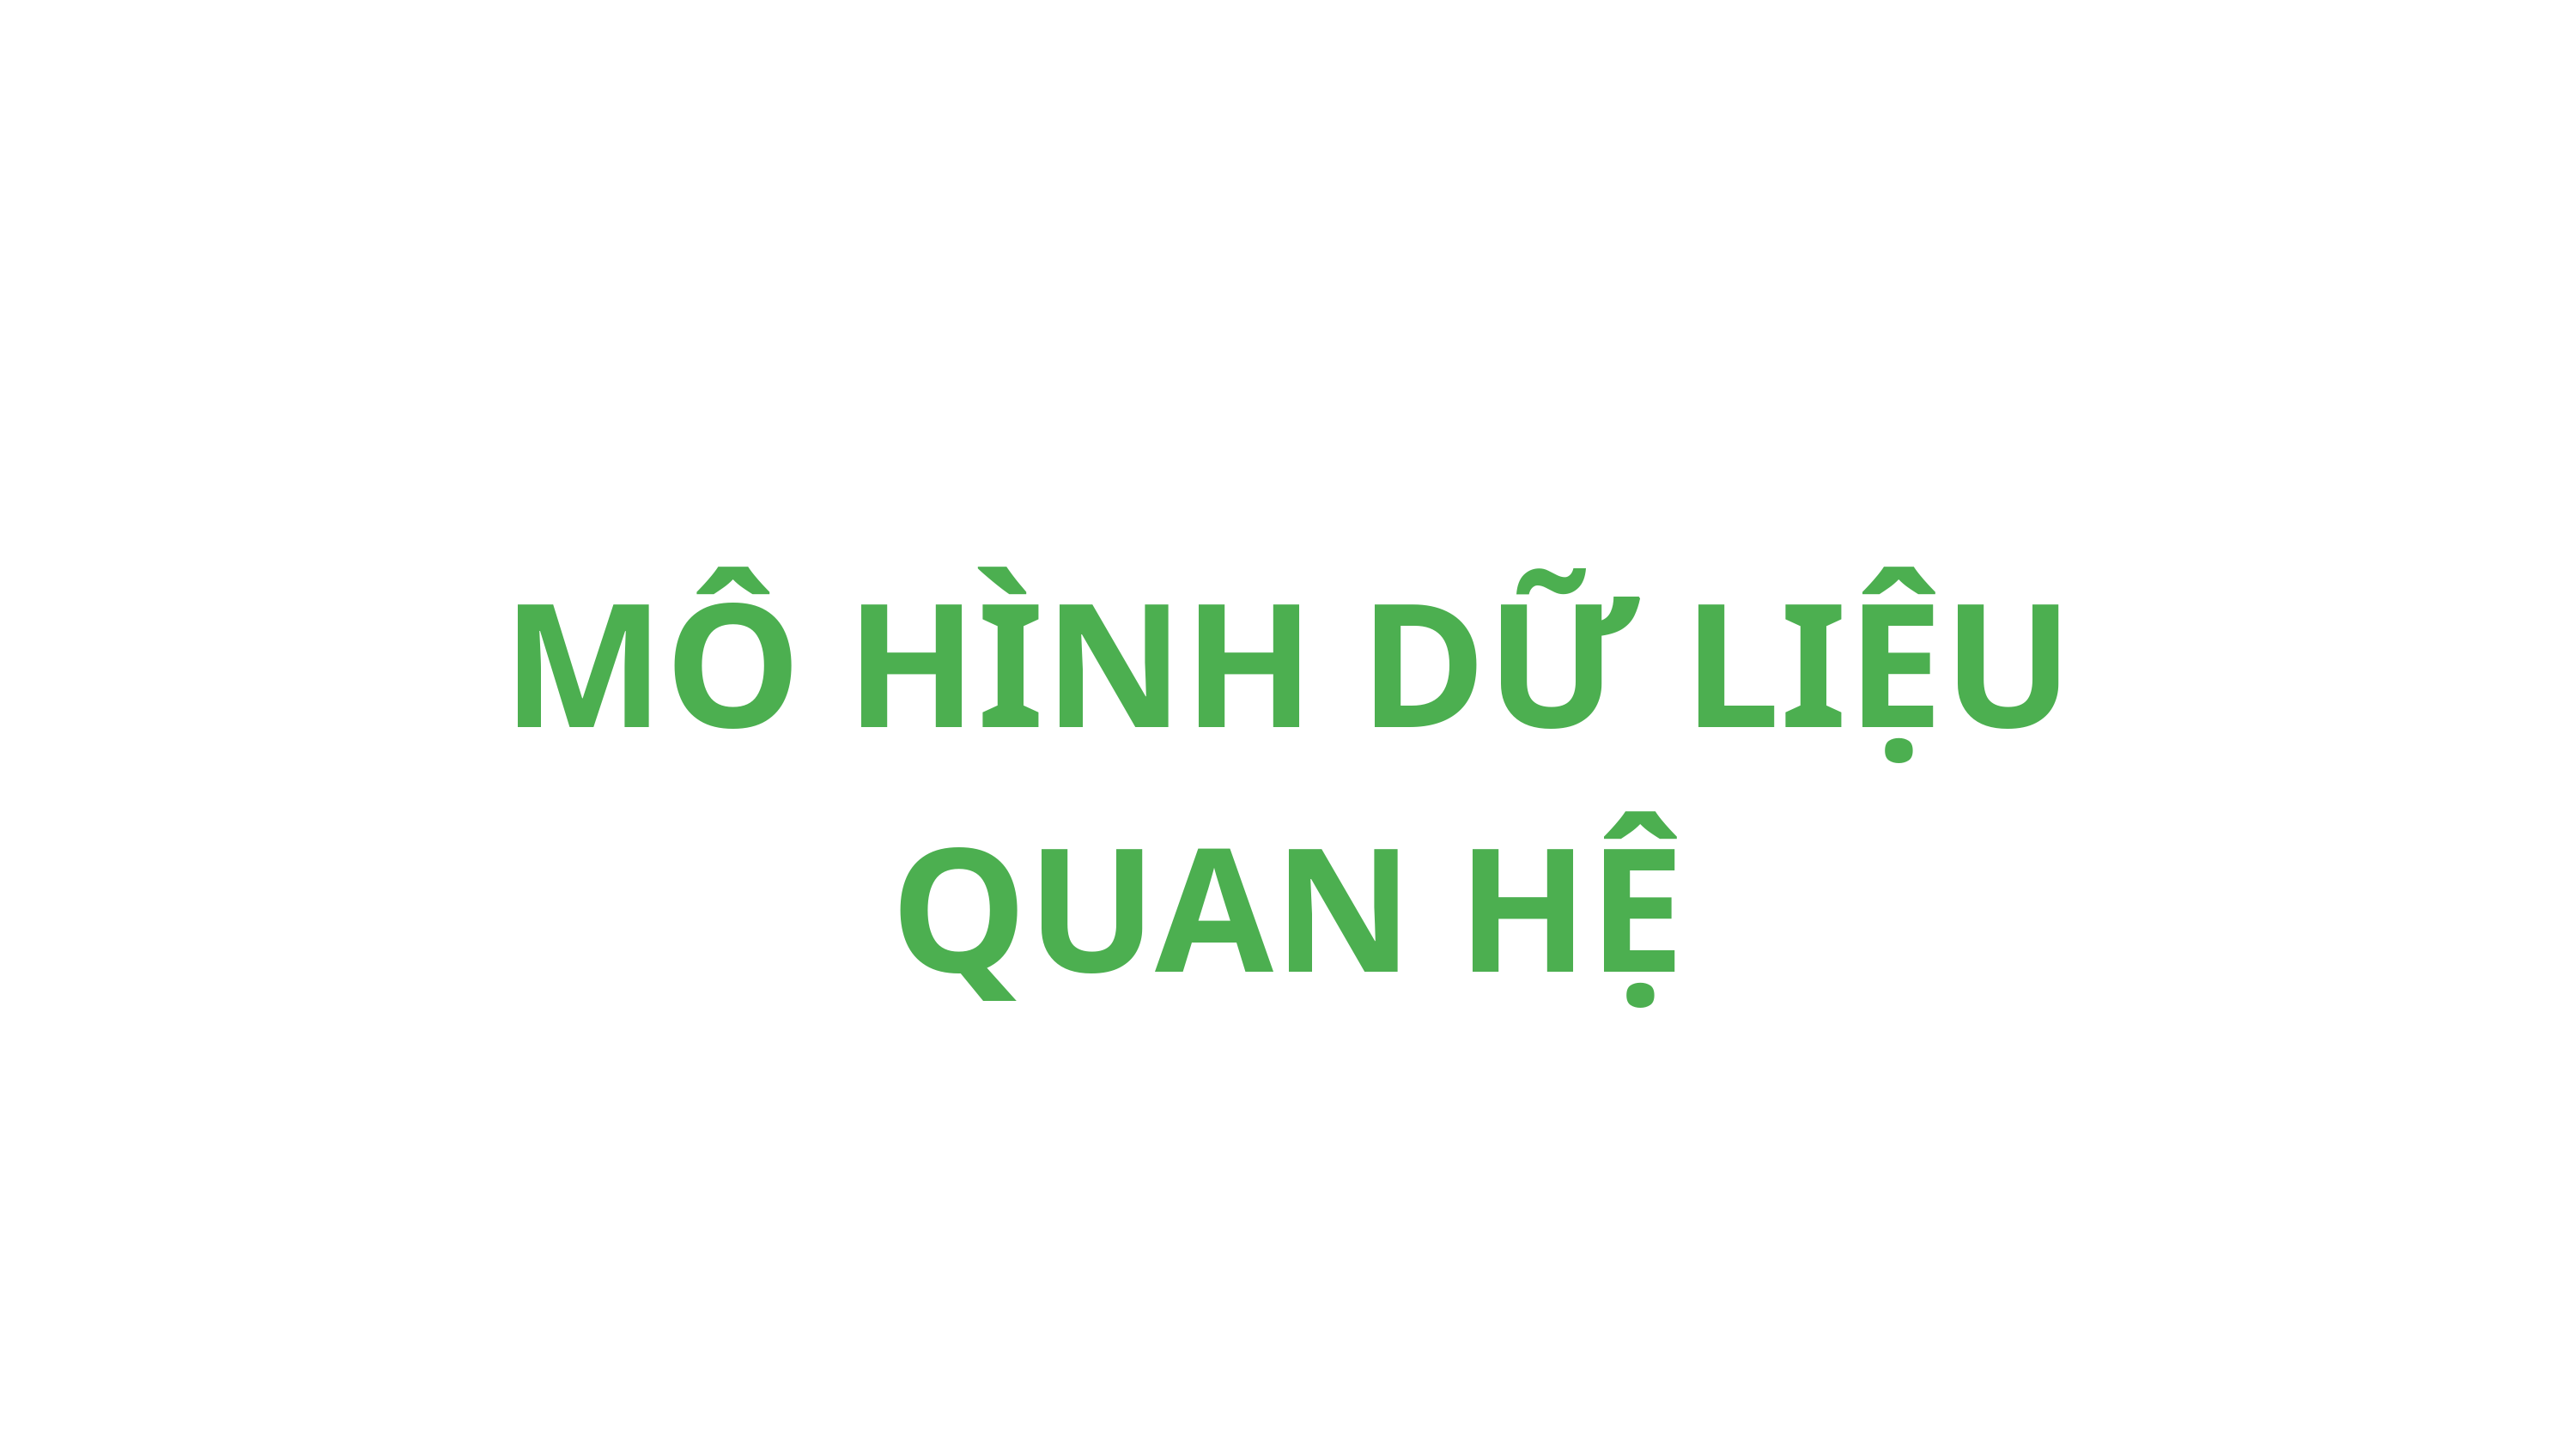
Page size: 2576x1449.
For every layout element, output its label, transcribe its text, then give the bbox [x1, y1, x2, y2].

text_box MÔ HÌNH DỮ LIỆU QUAN HỆ [291, 516, 2285, 1007]
